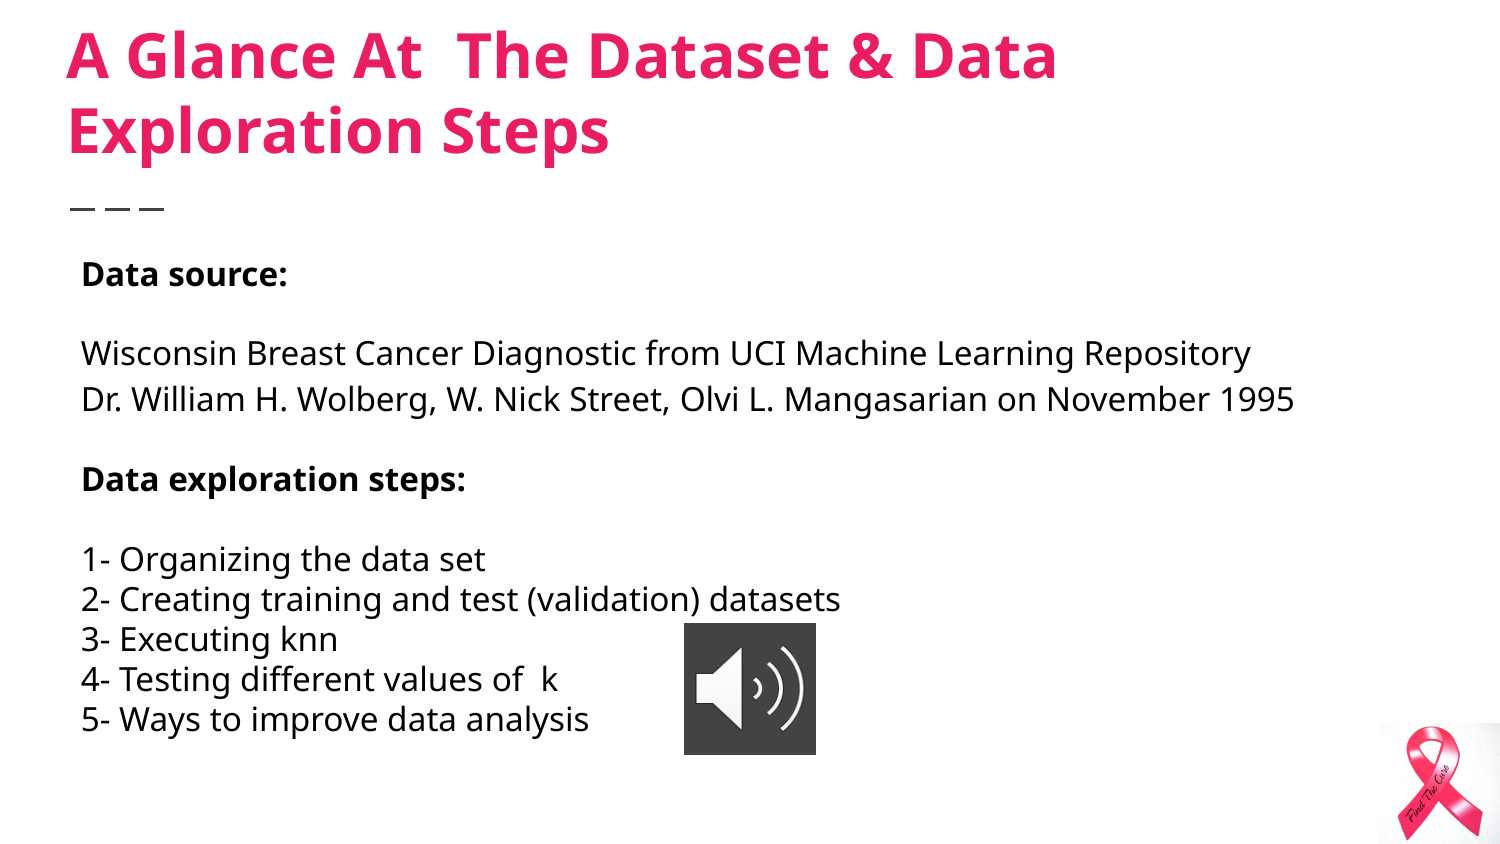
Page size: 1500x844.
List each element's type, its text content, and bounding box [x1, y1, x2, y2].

title A Glance At The Dataset & Data Exploration Steps [51, 61, 1449, 182]
picture [1379, 723, 1500, 844]
text_box Data source: Wisconsin Breast Cancer Diagnostic from UCI Machine Learning Repository Dr. William H. Wolberg, W. Nick Street, Olvi L. Mangasarian on November 1995 Data exploration steps: 1- Organizing the data set 2- Creating training and test (validation) datasets 3- Executing knn 4- Testing different values of k 5- Ways to improve data analysis [65, 237, 1449, 815]
picture [683, 621, 817, 756]
